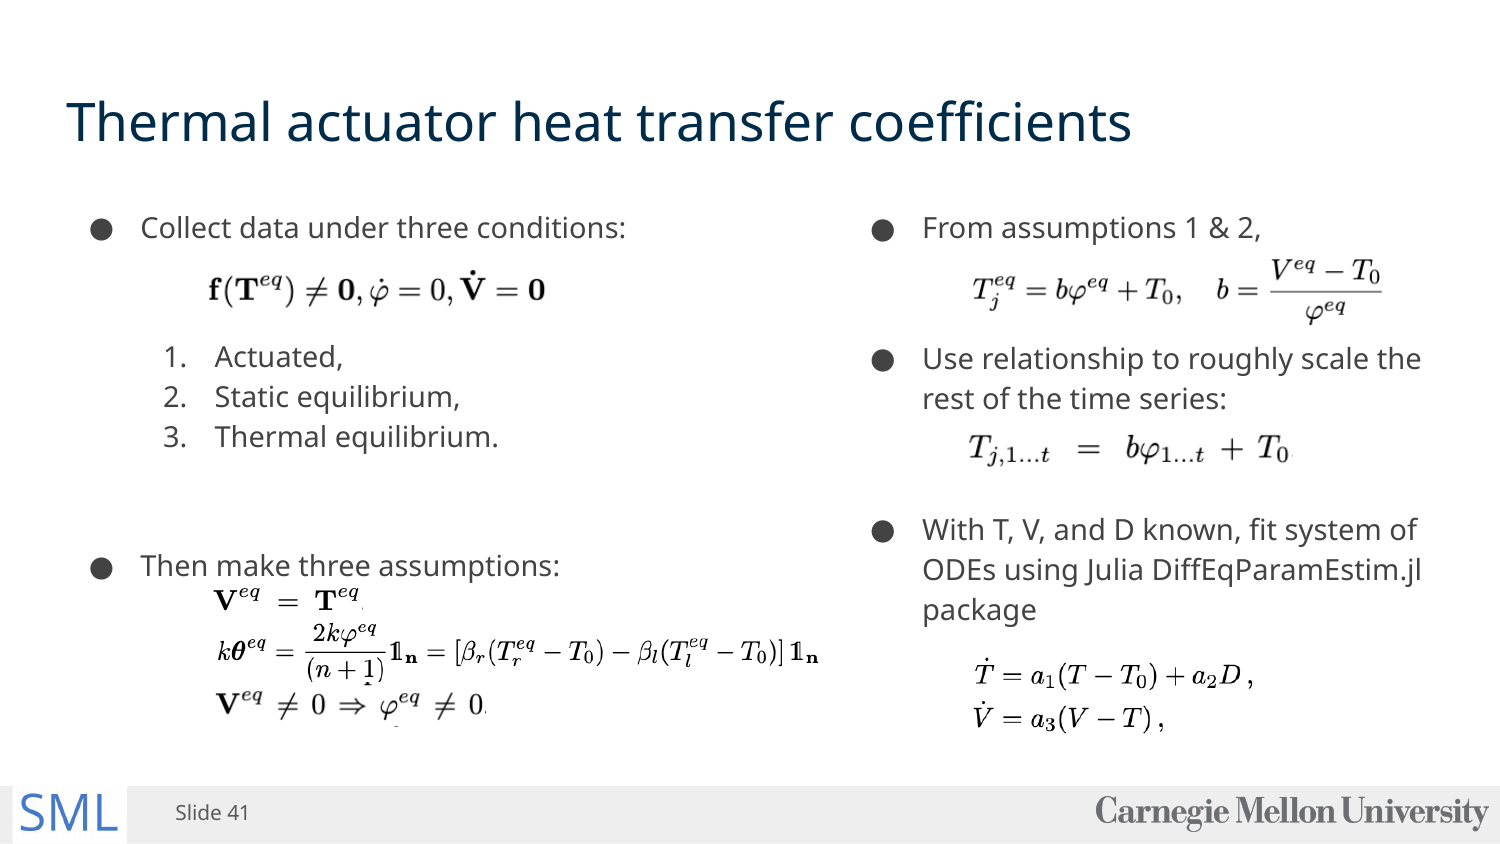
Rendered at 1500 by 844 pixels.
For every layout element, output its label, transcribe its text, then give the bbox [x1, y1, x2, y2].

picture [1096, 796, 1489, 832]
picture [12, 782, 127, 844]
list From assumptions 1 & 2, Use relationship to roughly scale the rest of the time series: With T, V, and D known, fit system of ODEs using Julia DiffEqParamEstim.jl package [832, 189, 1449, 750]
title Thermal actuator heat transfer coefficients [51, 72, 1449, 167]
picture [203, 267, 555, 313]
slide_number Slide ‹#› [160, 750, 293, 844]
picture [965, 426, 1293, 472]
picture [965, 649, 1257, 737]
picture [212, 583, 830, 727]
list Collect data under three conditions: Actuated, Static equilibrium, Thermal equilibrium. Then make three assumptions: [51, 189, 708, 750]
picture [965, 252, 1386, 329]
